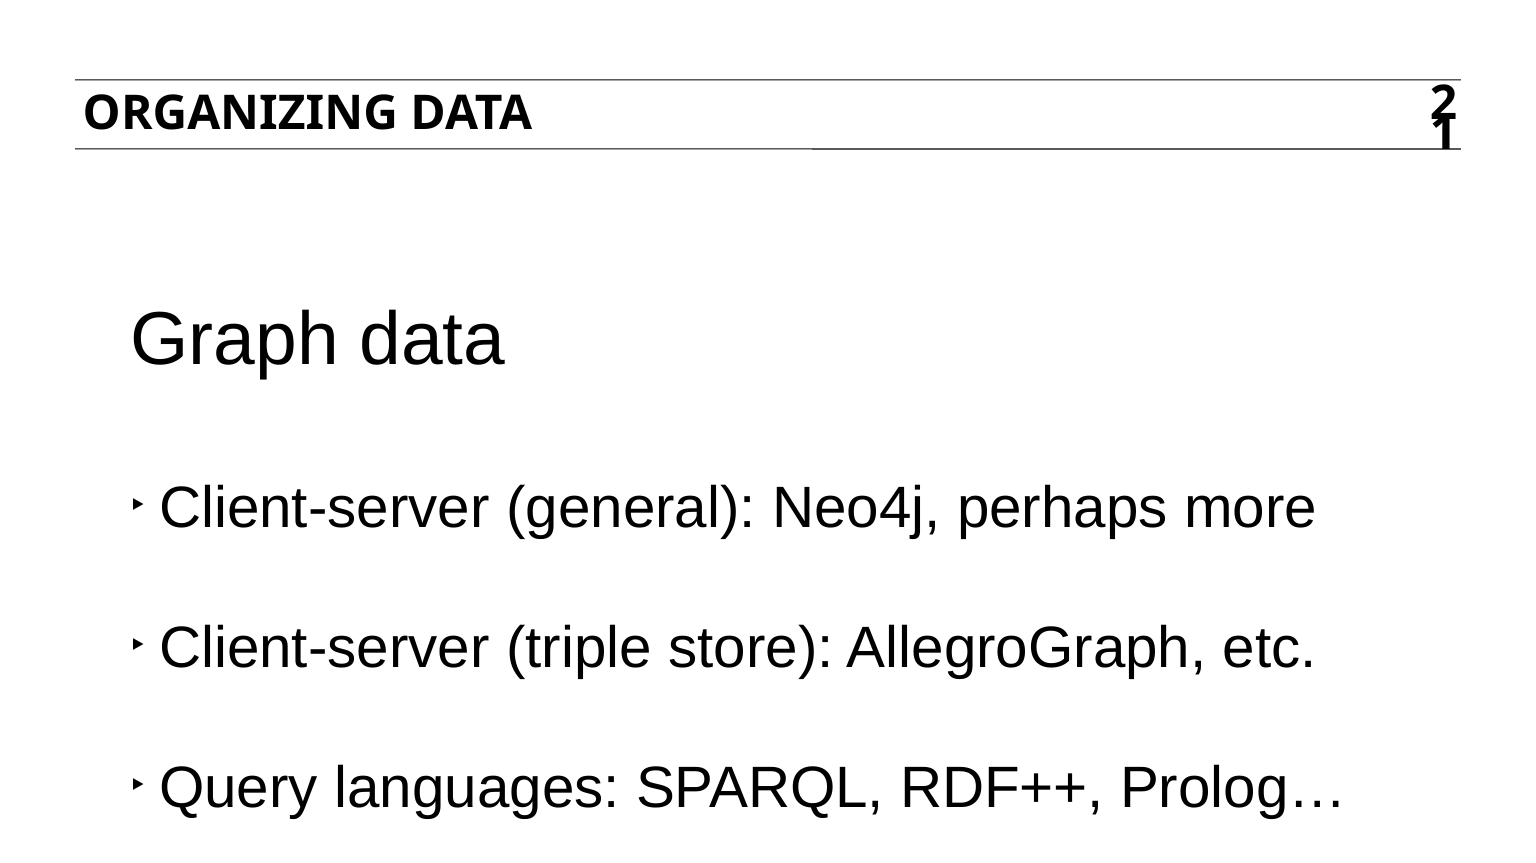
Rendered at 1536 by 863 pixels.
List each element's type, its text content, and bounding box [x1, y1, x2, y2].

subtitle Graph data Client-server (general): Neo4j, perhaps more Client-server (triple store): AllegroGraph, etc. Query languages: SPARQL, RDF++, Prolog… [130, 193, 1431, 782]
slide_number 21 [1419, 86, 1461, 138]
list Organizing Data [67, 81, 1118, 132]
